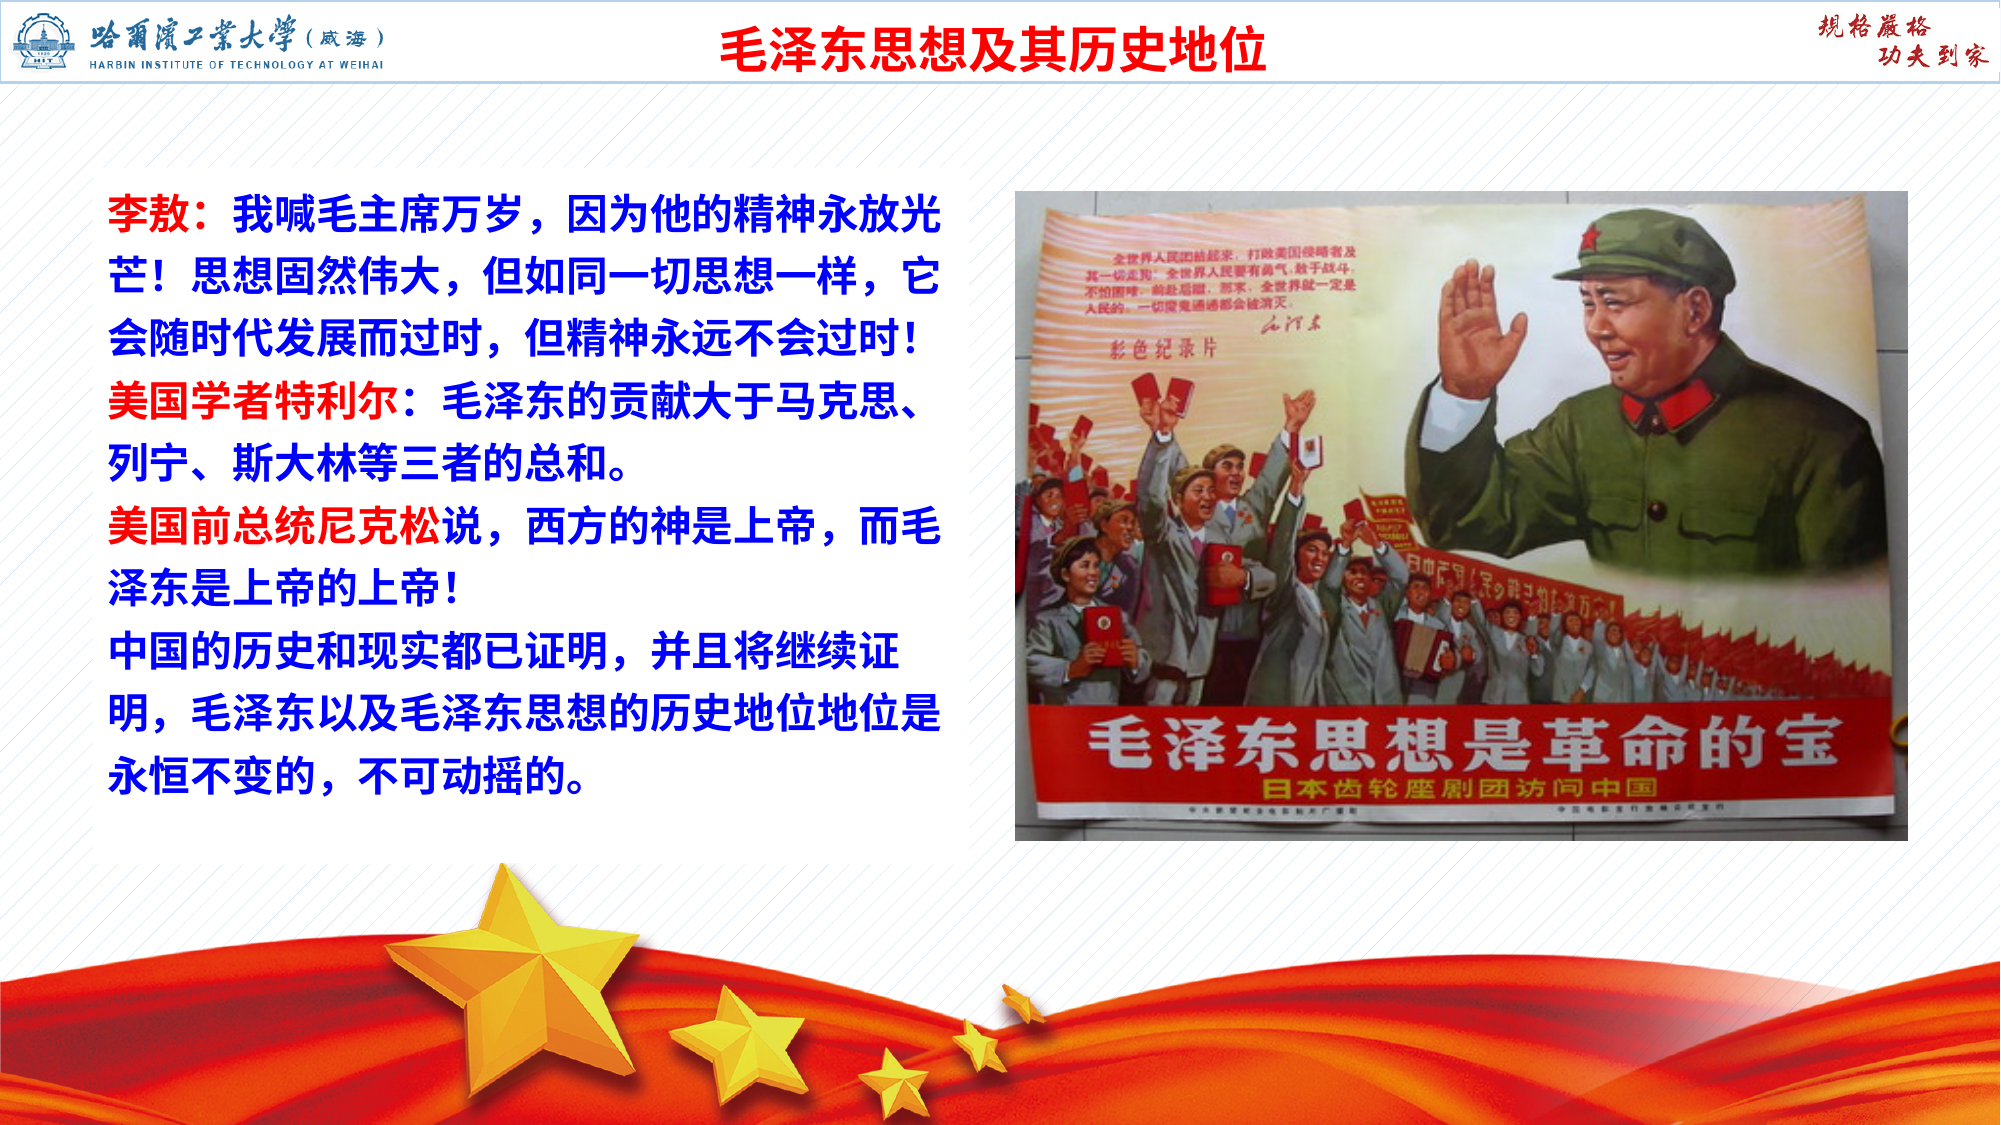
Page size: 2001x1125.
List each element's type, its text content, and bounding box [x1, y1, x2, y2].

picture [1804, 8, 2001, 72]
picture [0, 863, 2000, 1125]
picture [4, 4, 384, 74]
text_box 毛泽东思想及其历史地位 [668, 0, 1318, 86]
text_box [92, 167, 1908, 863]
